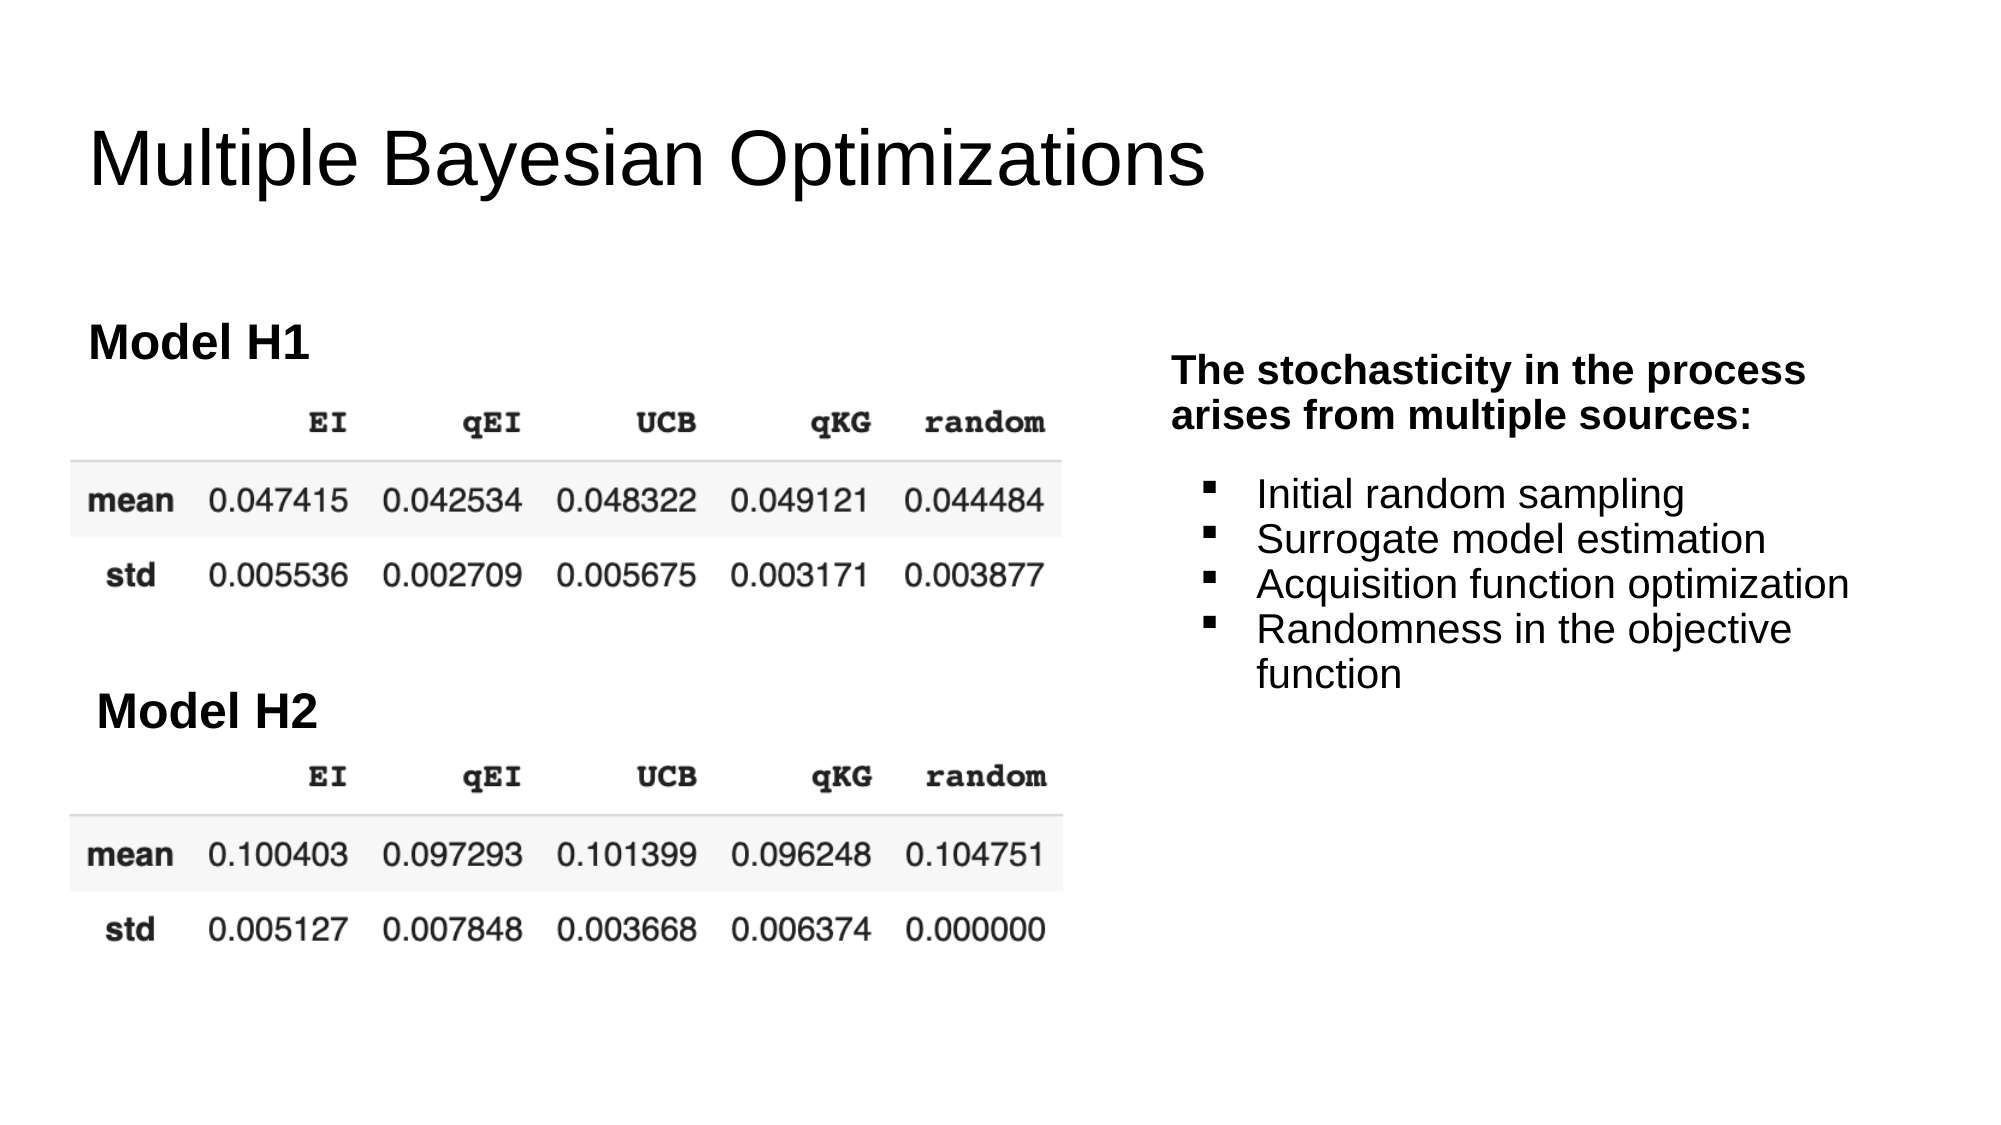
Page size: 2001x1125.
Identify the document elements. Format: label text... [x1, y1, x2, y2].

picture [59, 738, 1074, 977]
title Multiple Bayesian Optimizations [68, 97, 1932, 223]
text_box Model H2 [76, 658, 416, 738]
picture [68, 390, 1082, 619]
list The stochasticity in the process arises from multiple sources: Initial random sampling Surrogate model estimation Acquisition function optimization Randomness in the objective function [1151, 328, 1925, 1076]
text_box Model H1 [68, 289, 635, 390]
